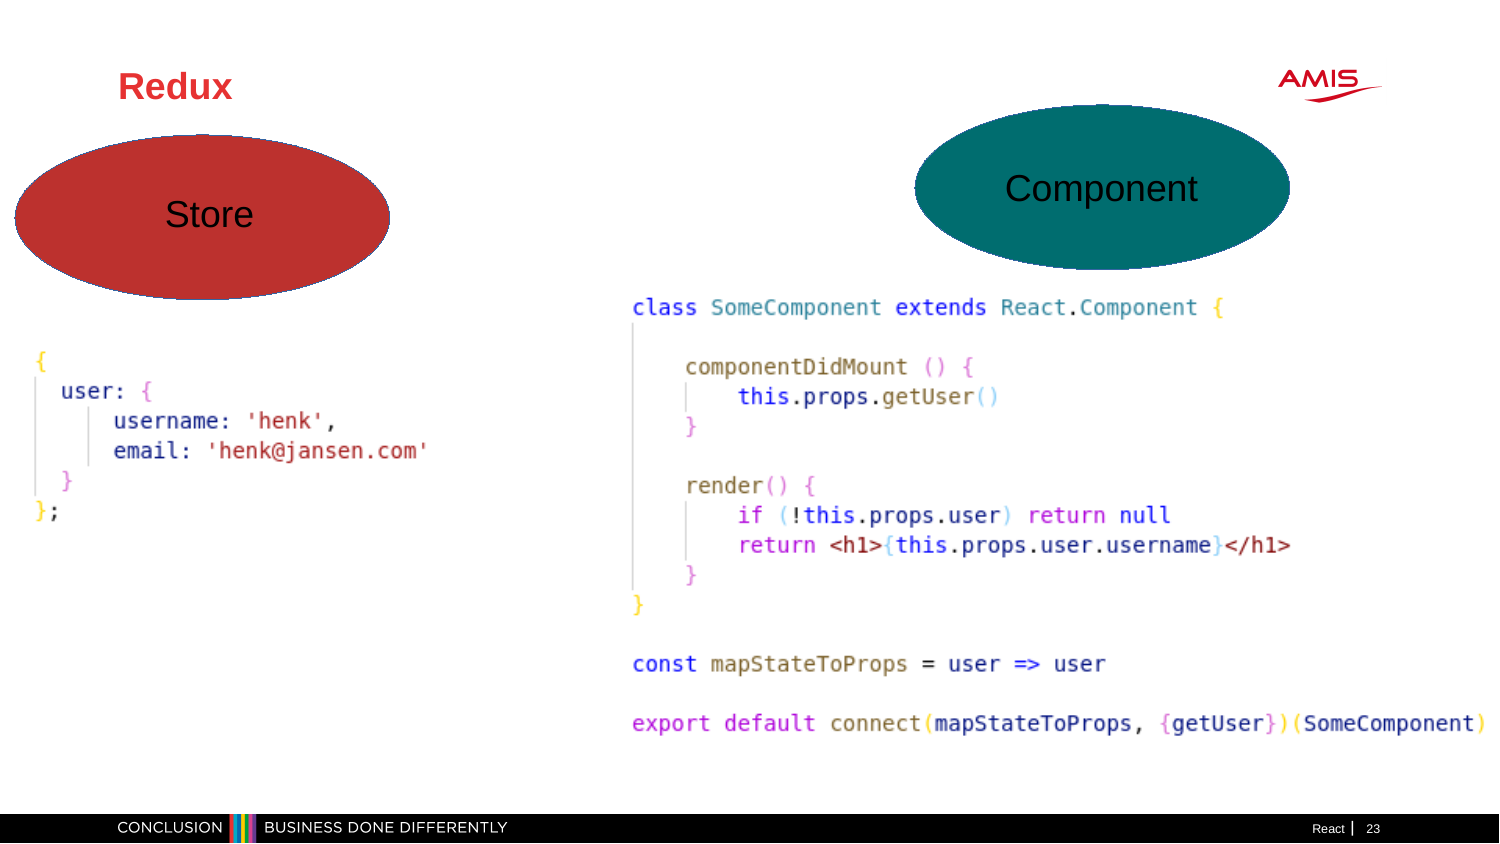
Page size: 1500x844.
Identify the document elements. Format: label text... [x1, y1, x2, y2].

picture [30, 344, 436, 535]
text_box Store [149, 183, 285, 240]
picture [0, 814, 236, 843]
text_box Redux [118, 47, 1204, 129]
text_box [995, 255, 1210, 270]
picture [1204, 58, 1387, 105]
picture [239, 814, 1499, 843]
text_box [914, 104, 1290, 254]
text_box 1 [1358, 820, 1381, 838]
picture [614, 284, 1495, 751]
text_box Component [989, 156, 1245, 255]
text_box [14, 134, 390, 300]
text_box React [814, 820, 1346, 838]
